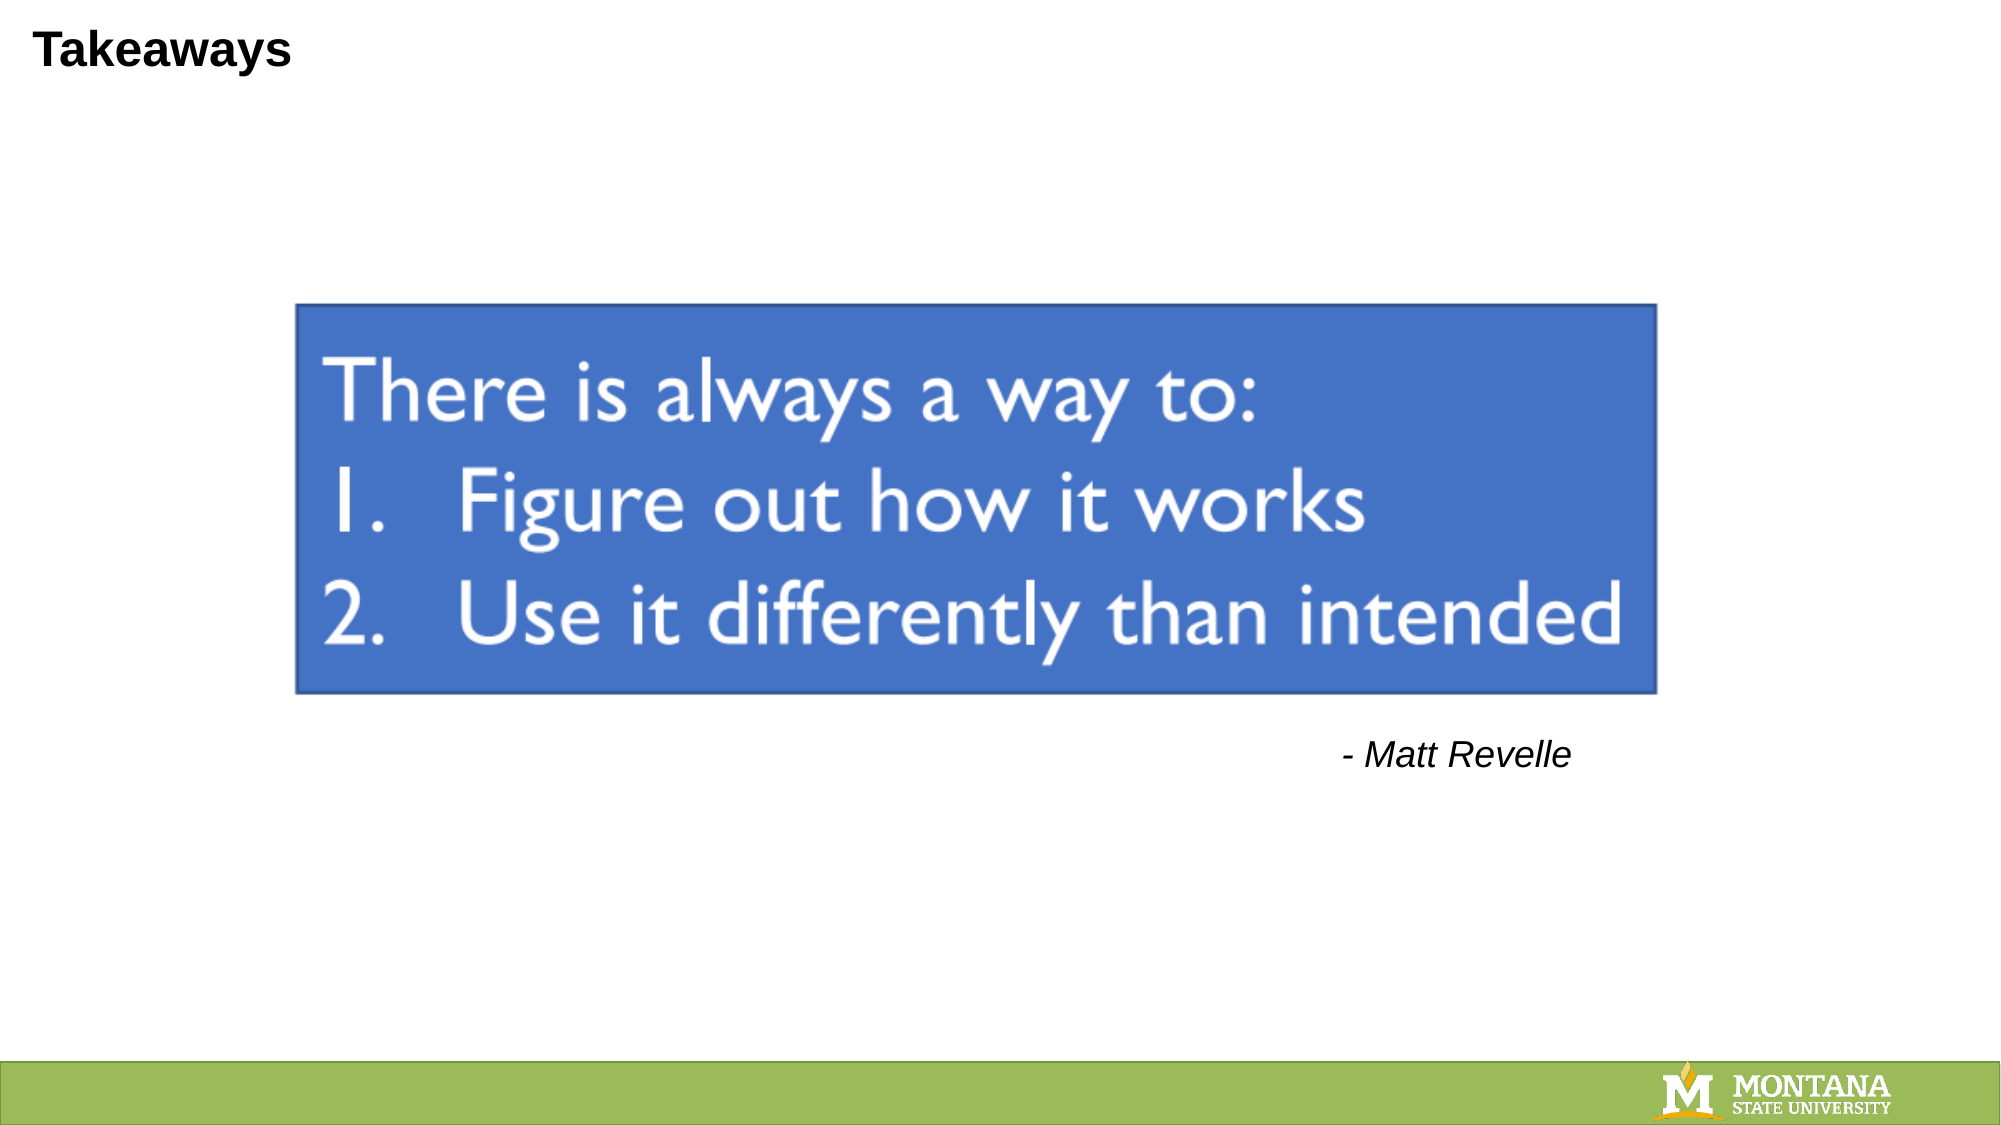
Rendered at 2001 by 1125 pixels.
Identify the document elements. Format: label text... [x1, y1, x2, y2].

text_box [0, 1060, 1647, 1125]
text_box Takeaways [0, 8, 825, 84]
picture [1649, 1060, 1892, 1122]
picture [262, 274, 1693, 726]
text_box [1892, 1060, 2000, 1125]
text_box - Matt Revelle [1326, 735, 1588, 783]
